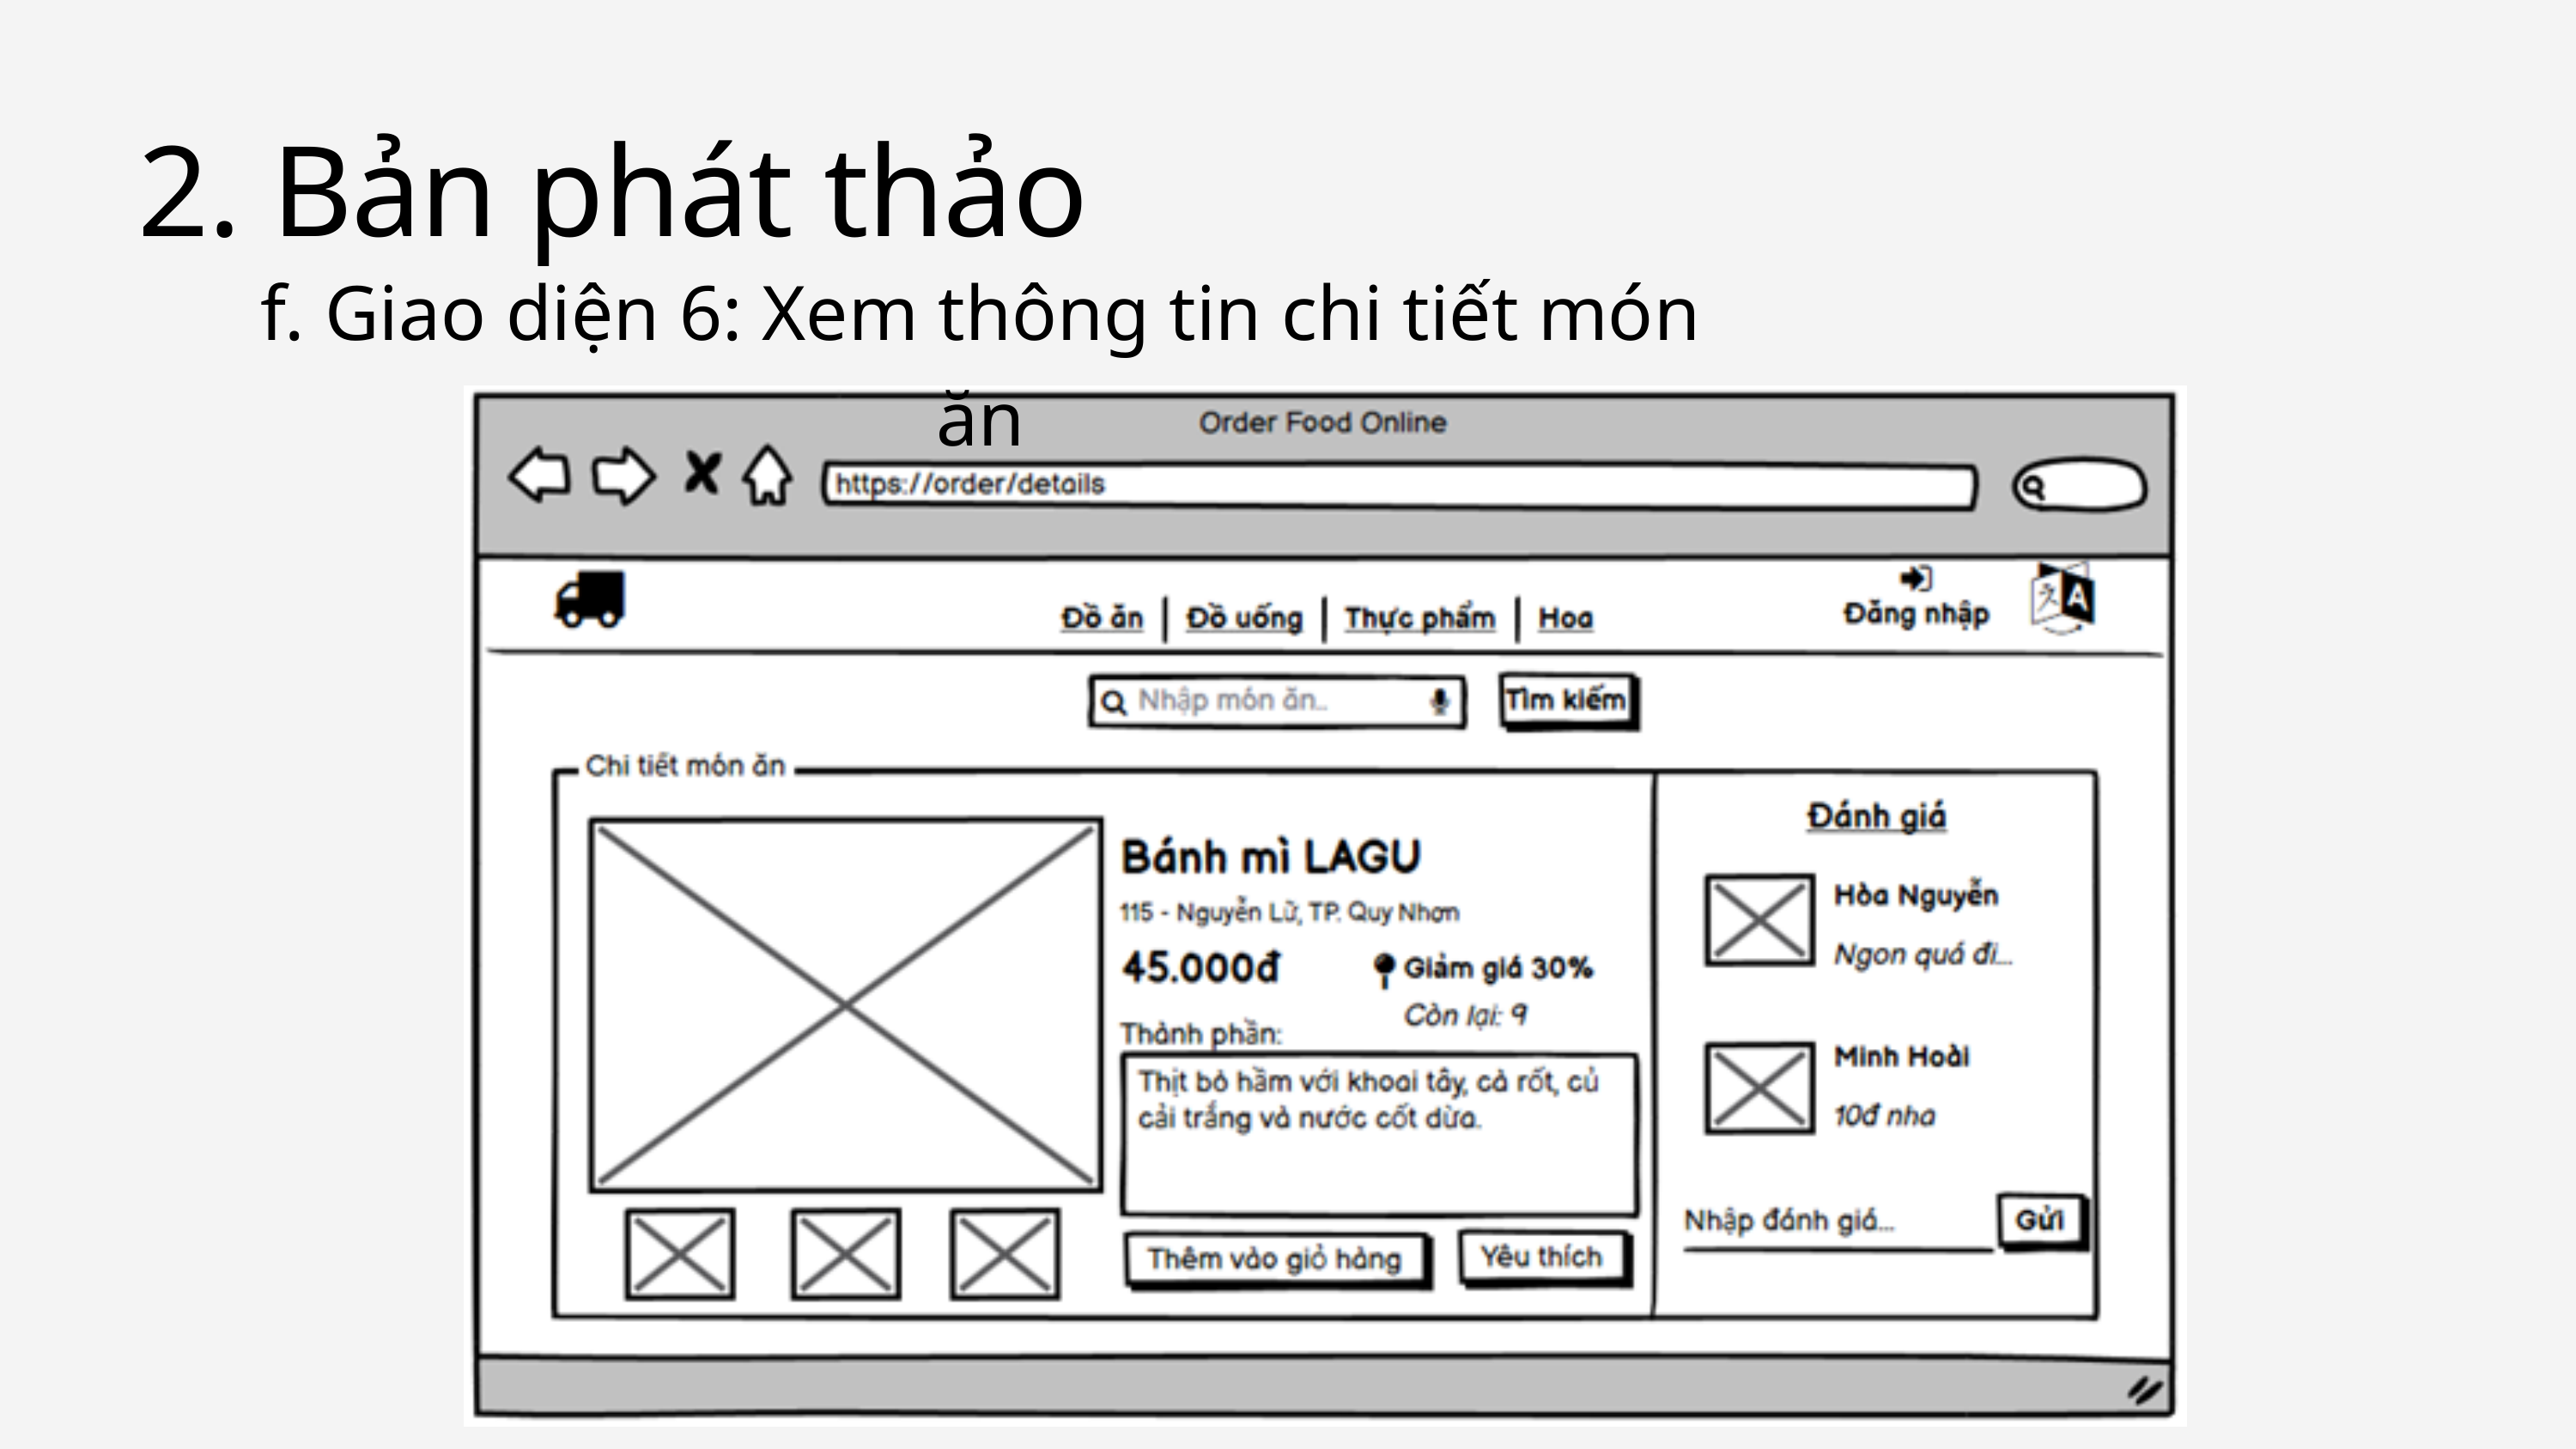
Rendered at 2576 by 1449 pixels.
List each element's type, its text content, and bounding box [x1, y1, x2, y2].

picture [464, 385, 2187, 1427]
text_box f. Giao diện 6: Xem thông tin chi tiết món ăn [211, 250, 1750, 461]
text_box 2. Bản phát thảo [137, 111, 1794, 262]
